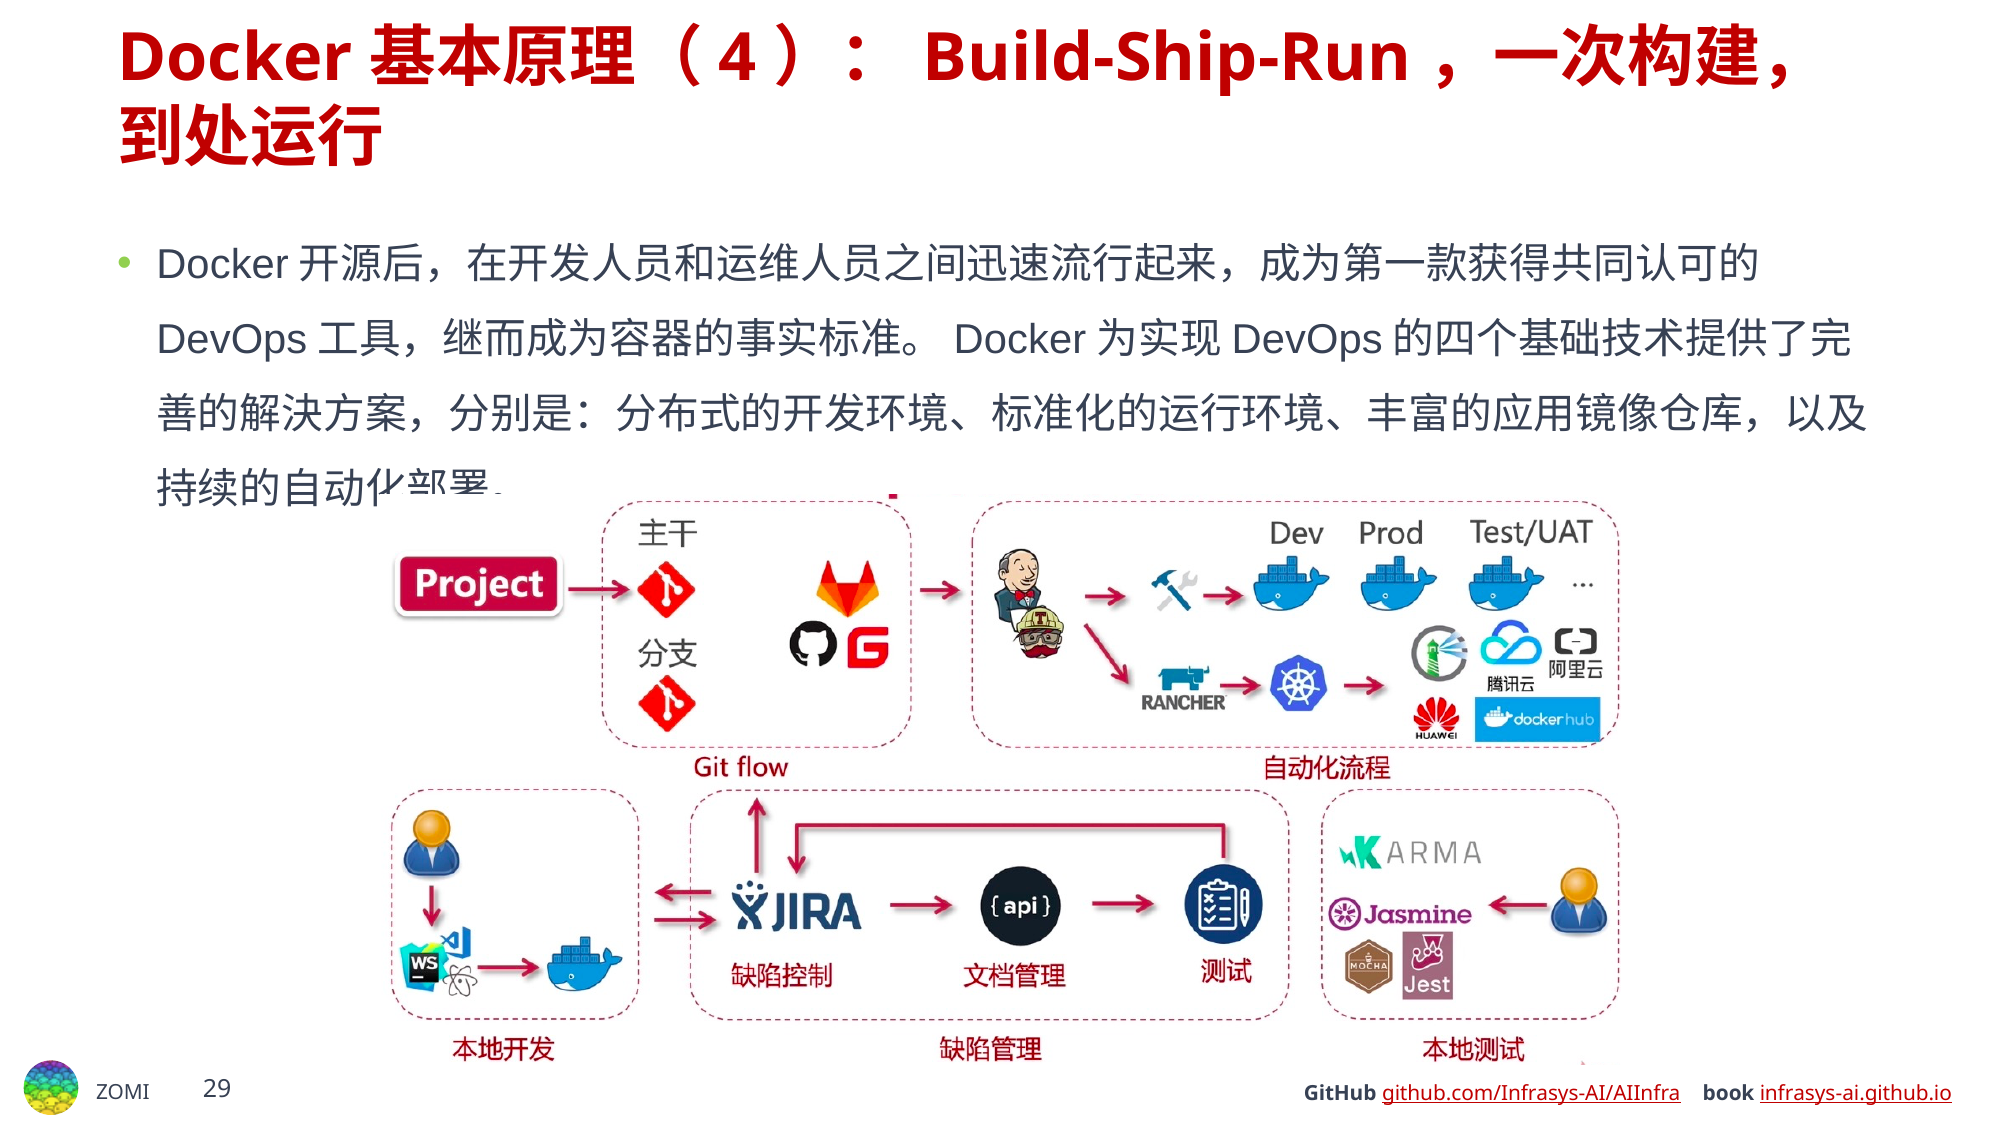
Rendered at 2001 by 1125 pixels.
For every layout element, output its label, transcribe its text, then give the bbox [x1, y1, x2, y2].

picture [379, 494, 1621, 1065]
title Docker基本原理（4）：Build-Ship-Run，一次构建，到处运行 [102, 85, 1901, 183]
picture [23, 1060, 79, 1115]
list Docker开源后，在开发人员和运维人员之间迅速流行起来，成为第一款获得共同认可的DevOps工具，继而成为容器的事实标准。Docker为实现DevOps的四个基础技术提供了完善的解決方案，分别是：分布式的开发环境、标准化的运行环境、丰富的应用镜像仓库，以及持续的自动化部署。 [102, 204, 1901, 1043]
